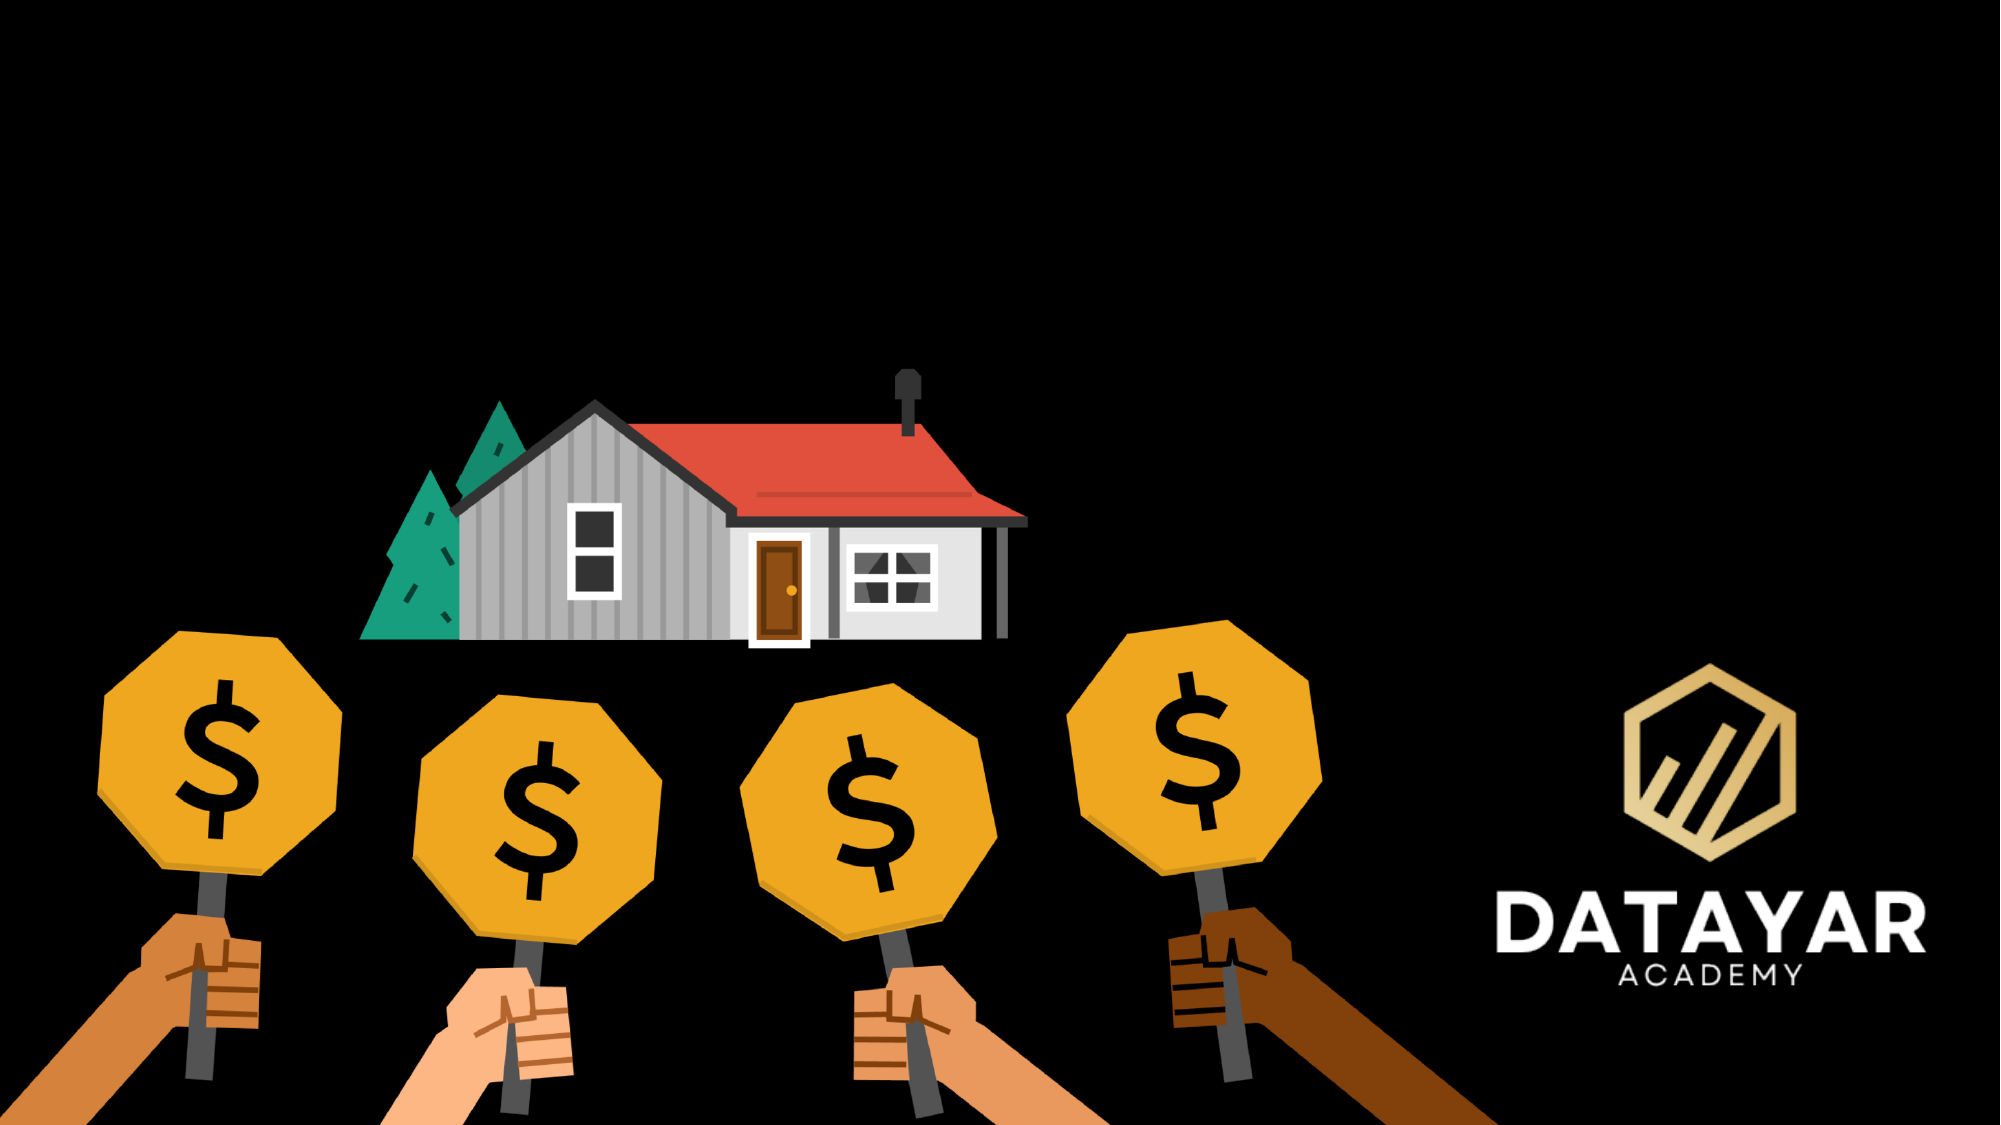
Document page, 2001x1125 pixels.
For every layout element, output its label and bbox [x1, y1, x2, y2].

picture [0, 364, 2000, 1125]
